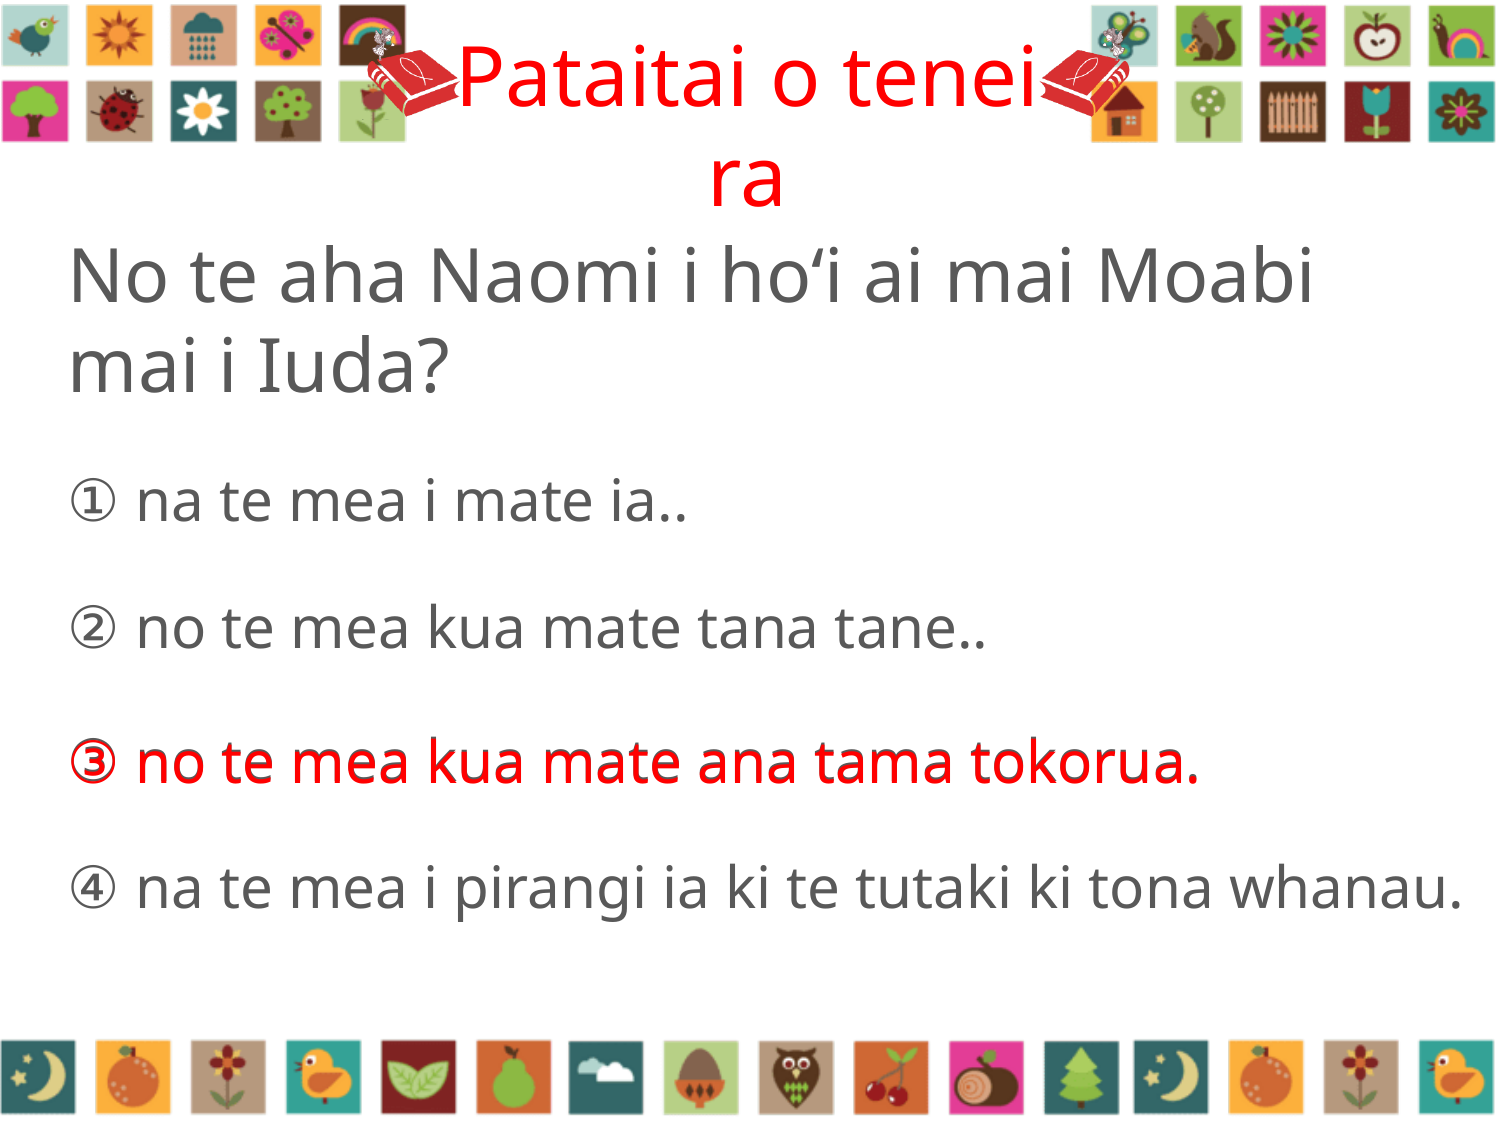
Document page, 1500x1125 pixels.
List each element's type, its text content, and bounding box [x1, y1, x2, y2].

text_box Pataitai o tenei ra [414, 16, 1080, 219]
text_box No te aha Naomi i ho‘i ai mai Moabi mai i Iuda? [53, 219, 1436, 415]
picture [0, 3, 492, 150]
text_box ④ na te mea i pirangi ia ki te tutaki ki tona whanau. [53, 842, 1483, 928]
text_box ② no te mea kua mate tana tane.. [53, 582, 1436, 668]
picture [1008, 3, 1500, 150]
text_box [0, 1028, 1500, 1118]
text_box ③ no te mea kua mate ana tama tokorua. [53, 718, 1483, 803]
text_box ① na te mea i mate ia.. [53, 456, 1436, 541]
